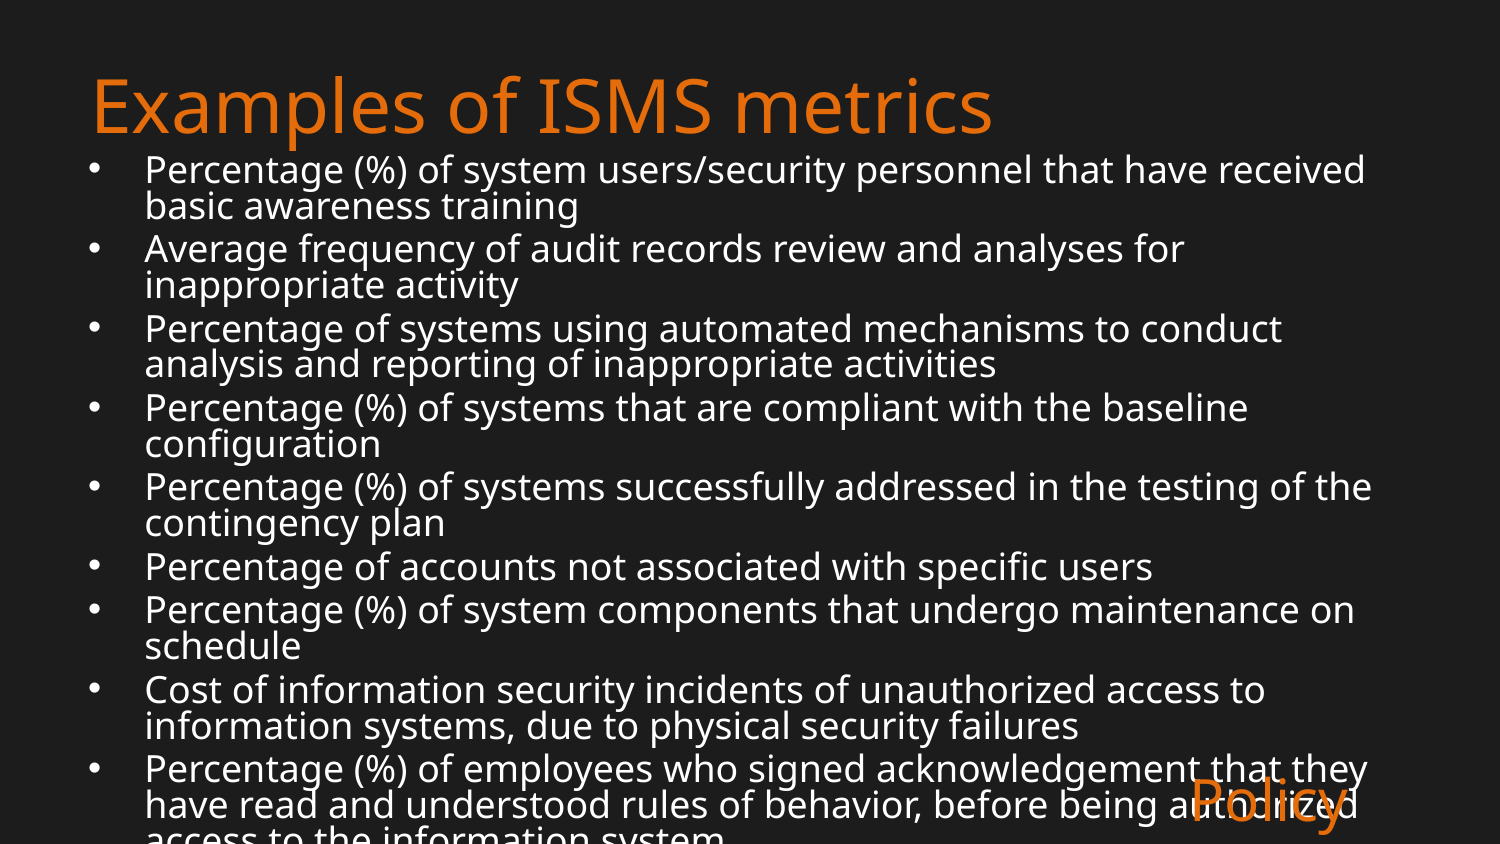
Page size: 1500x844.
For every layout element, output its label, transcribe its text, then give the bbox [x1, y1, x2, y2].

text_box Policy Frameworks [999, 755, 1500, 844]
list Percentage (%) of system users/security personnel that have received basic awareness training Average frequency of audit records review and analyses for inappropriate activity Percentage of systems using automated mechanisms to conduct analysis and reporting of inappropriate activities Percentage (%) of systems that are compliant with the baseline configuration Percentage (%) of systems successfully addressed in the testing of the contingency plan Percentage of accounts not associated with specific users Percentage (%) of system components that undergo maintenance on schedule Cost of information security incidents of unauthorized access to information systems, due to physical security failures Percentage (%) of employees who signed acknowledgement that they have read and understood rules of behavior, before being authorized access to the information system Source: NIST SP 800-80 Guide for Developing Performance Metrics for Information Security (draft) http://csrc.nist.gov/publications/drafts/draft-sp800-80-ipd.pdf [73, 146, 1449, 813]
title Examples of ISMS metrics [75, 33, 1425, 146]
